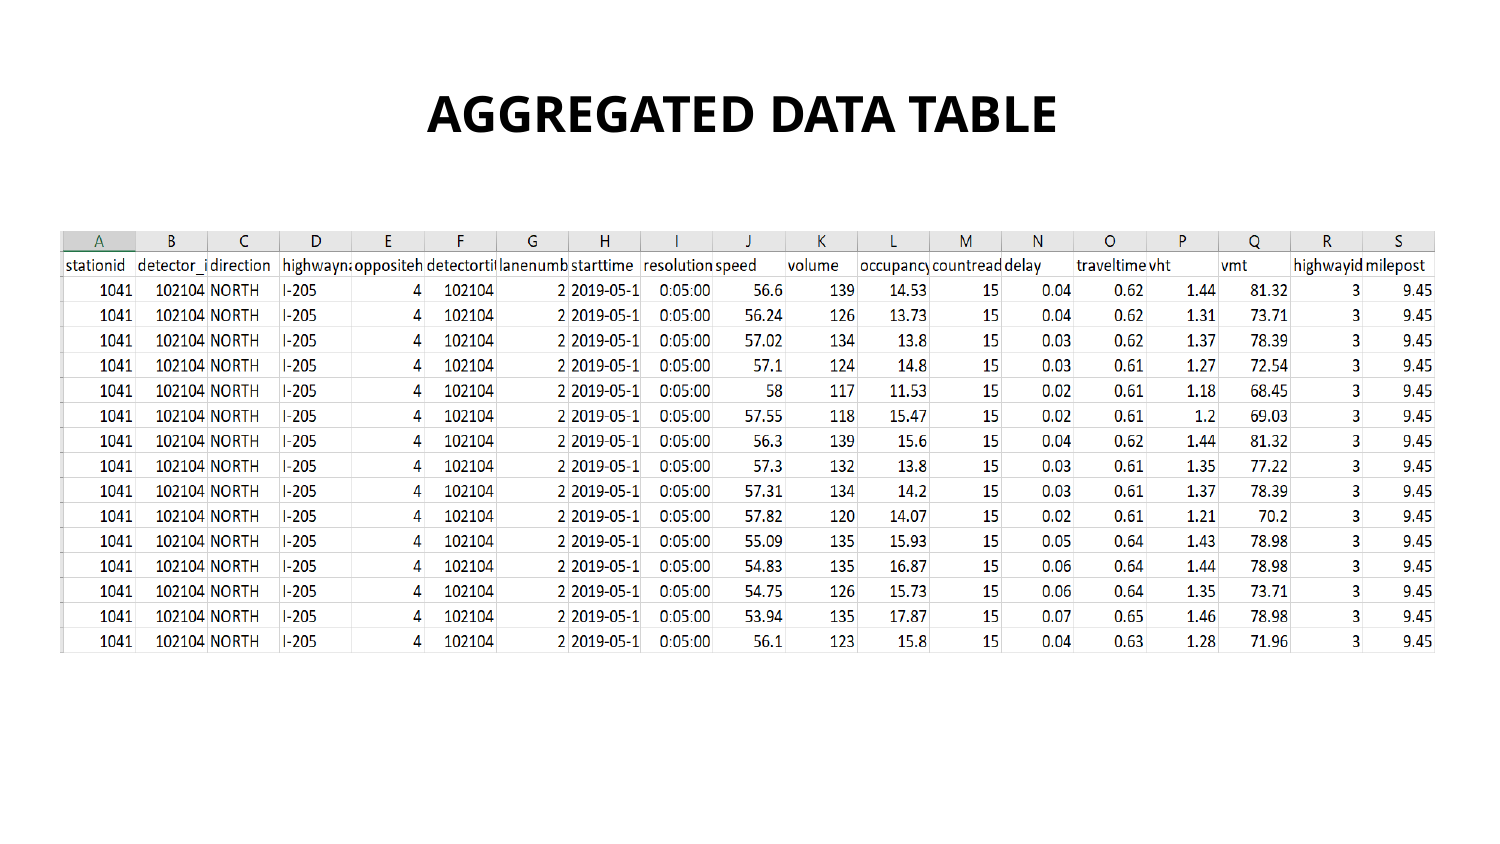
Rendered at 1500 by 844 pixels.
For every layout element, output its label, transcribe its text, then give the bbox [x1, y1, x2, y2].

picture [59, 231, 1435, 653]
title AGGREGATED DATA TABLE [75, 67, 1425, 133]
